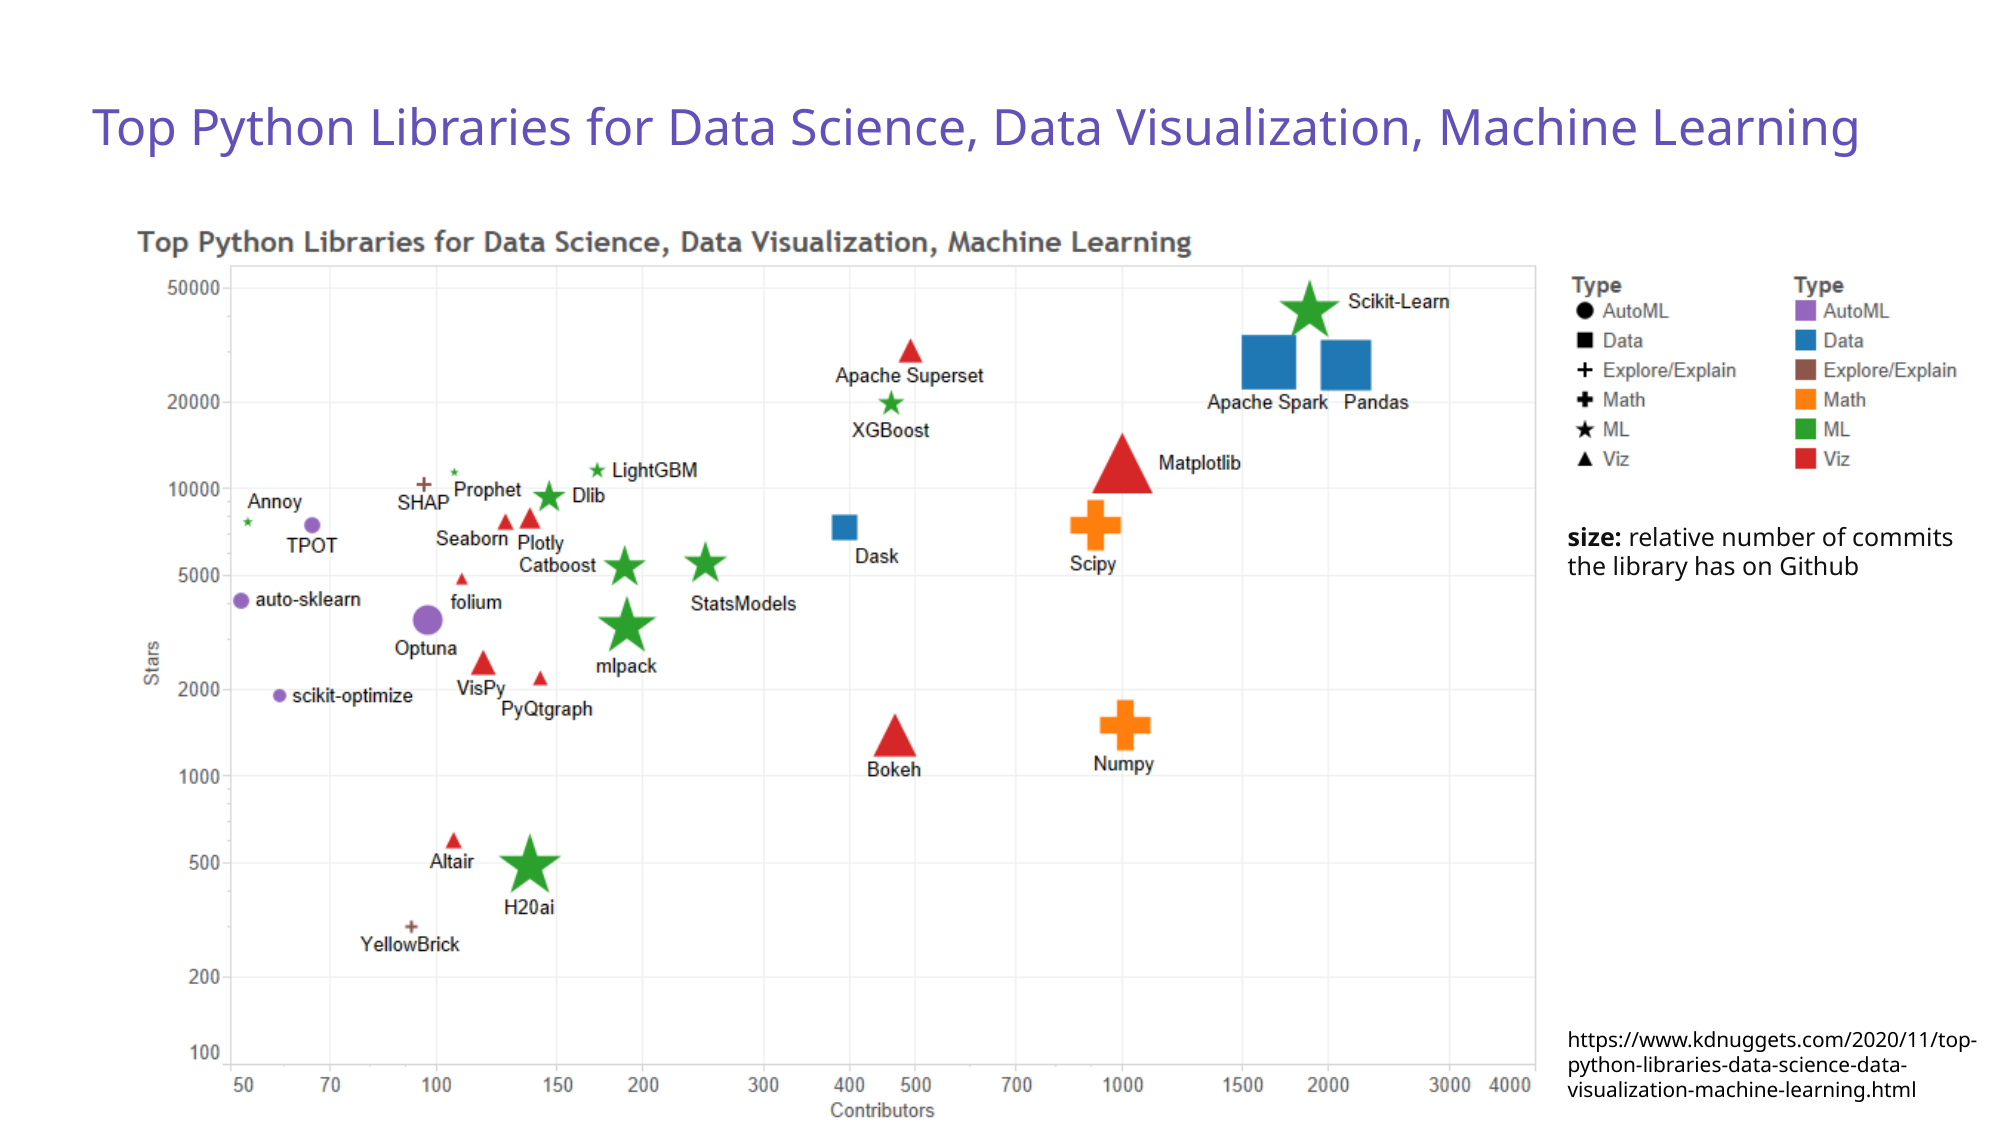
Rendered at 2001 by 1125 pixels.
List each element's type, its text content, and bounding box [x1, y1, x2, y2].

title Top Python Libraries for Data Science, Data Visualization, Machine Learning [77, 59, 1923, 199]
text_box size: relative number of commits the library has on Github [1552, 513, 1984, 589]
picture [137, 221, 1538, 1125]
text_box https://www.kdnuggets.com/2020/11/top-python-libraries-data-science-data-visualization-machine-learning.html [1552, 1019, 2000, 1110]
picture [1569, 269, 2000, 475]
